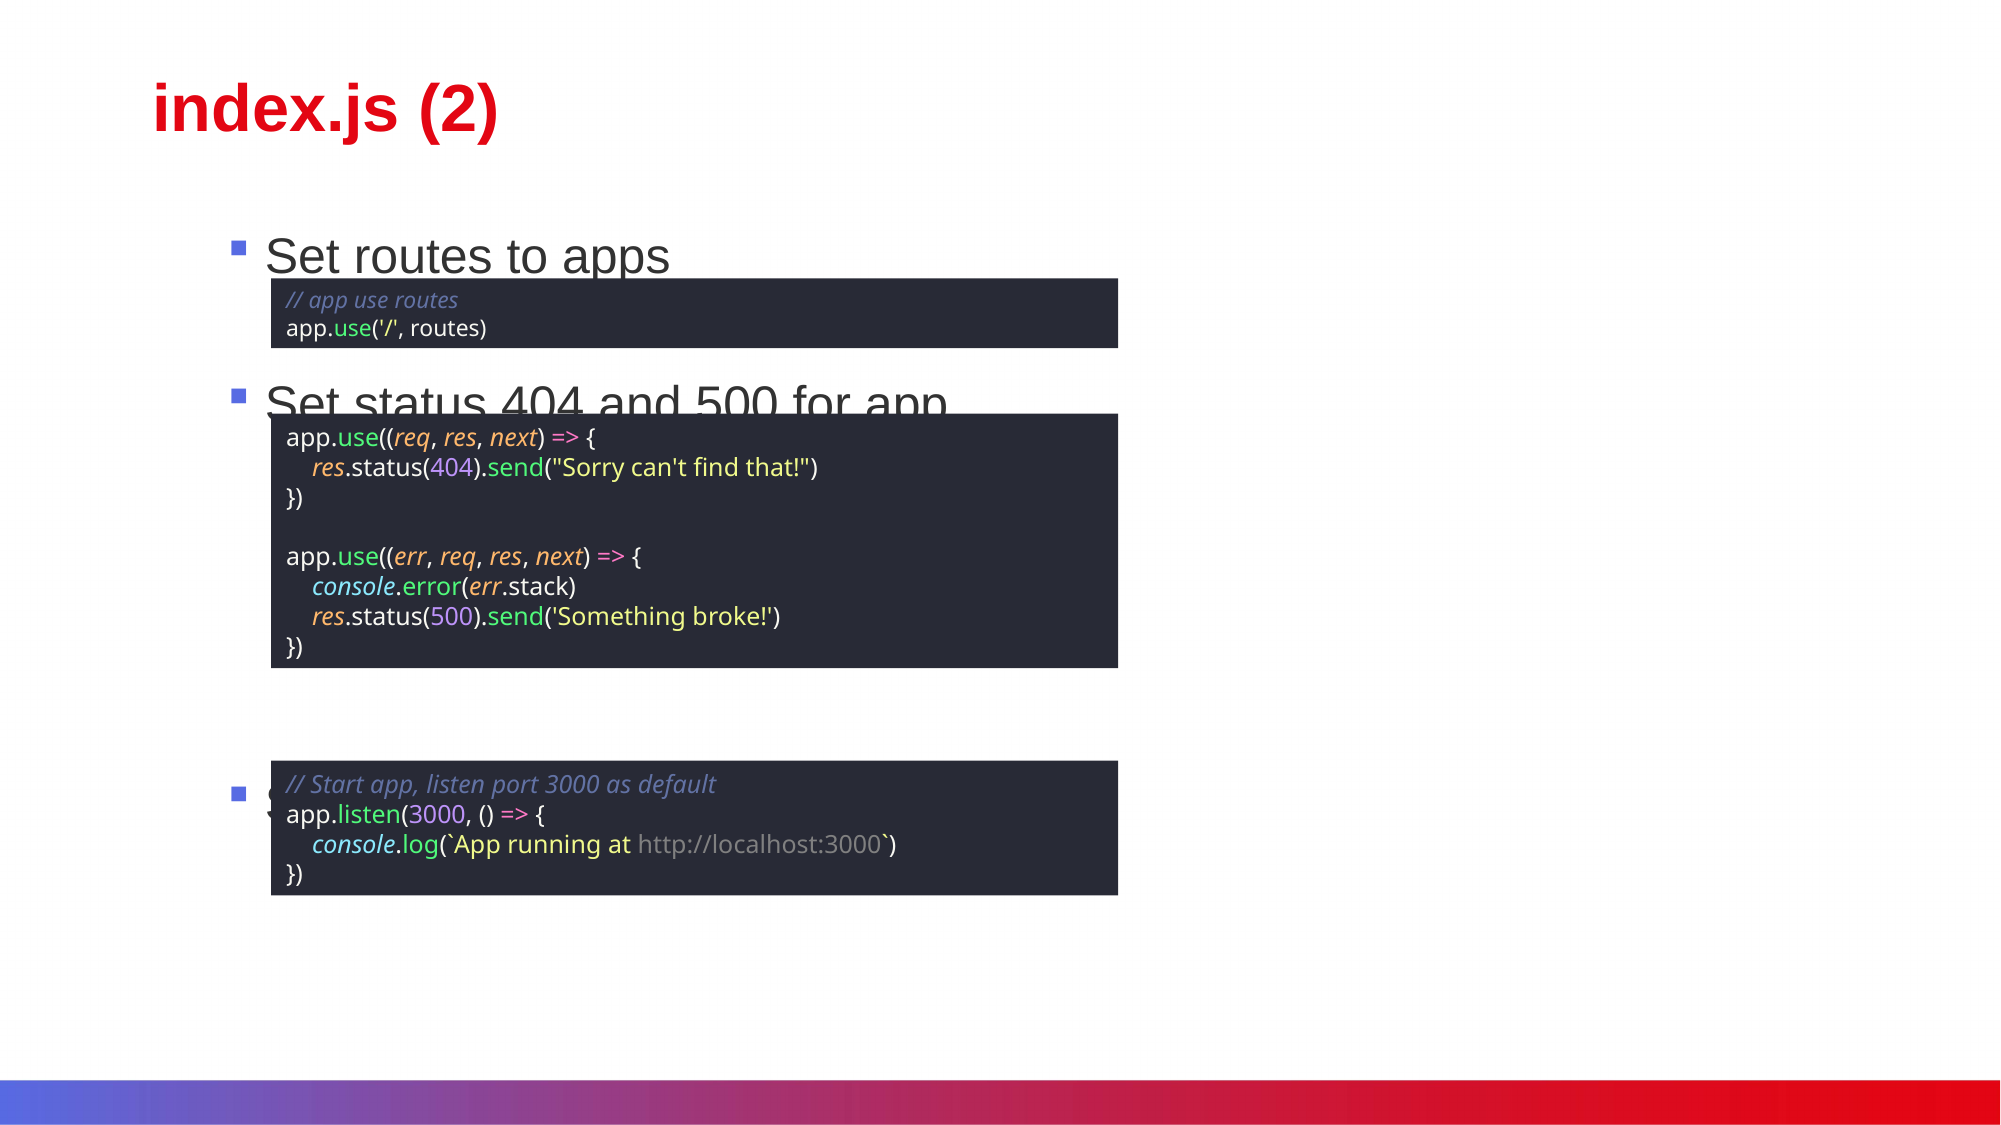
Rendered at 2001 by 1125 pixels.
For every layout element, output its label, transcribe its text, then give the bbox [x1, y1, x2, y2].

list Set routes to apps Set status 404 and 500 for app Start app, listen port 3000 as default [137, 223, 1863, 992]
title index.js (2) [137, 66, 1863, 155]
text_box // app use routes app.use('/', routes) [271, 278, 1119, 349]
picture [0, 0, 2001, 1125]
text_box app.use((req, res, next) => { res.status(404).send("Sorry can't find that!") }) app.use((err, req, res, next) => { console.error(err.stack) res.status(500).send('Something broke!') }) [271, 413, 1119, 669]
text_box // Start app, listen port 3000 as default app.listen(3000, () => { console.log(`App running at http://localhost:3000`) }) [271, 760, 1119, 896]
